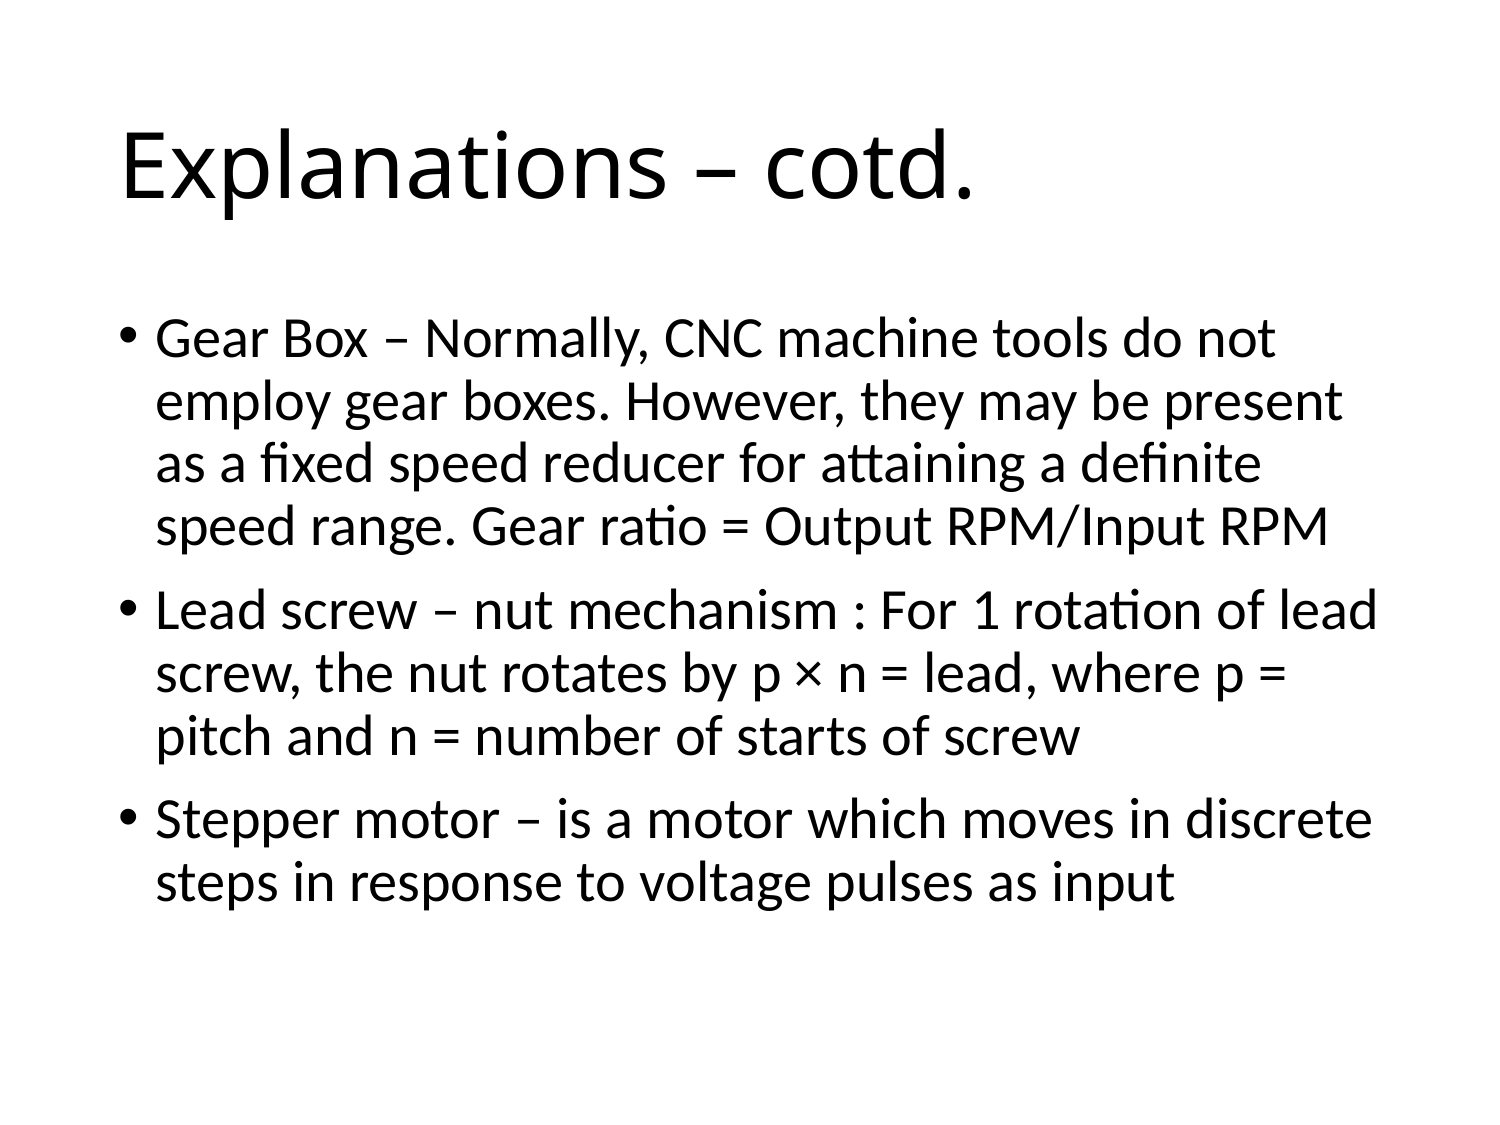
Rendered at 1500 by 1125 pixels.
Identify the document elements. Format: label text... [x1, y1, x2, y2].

title Explanations – cotd. [103, 59, 1397, 278]
list Gear Box – Normally, CNC machine tools do not employ gear boxes. However, they may be present as a fixed speed reducer for attaining a definite speed range. Gear ratio = Output RPM/Input RPM Lead screw – nut mechanism : For 1 rotation of lead screw, the nut rotates by p × n = lead, where p = pitch and n = number of starts of screw Stepper motor – is a motor which moves in discrete steps in response to voltage pulses as input [103, 299, 1397, 1014]
